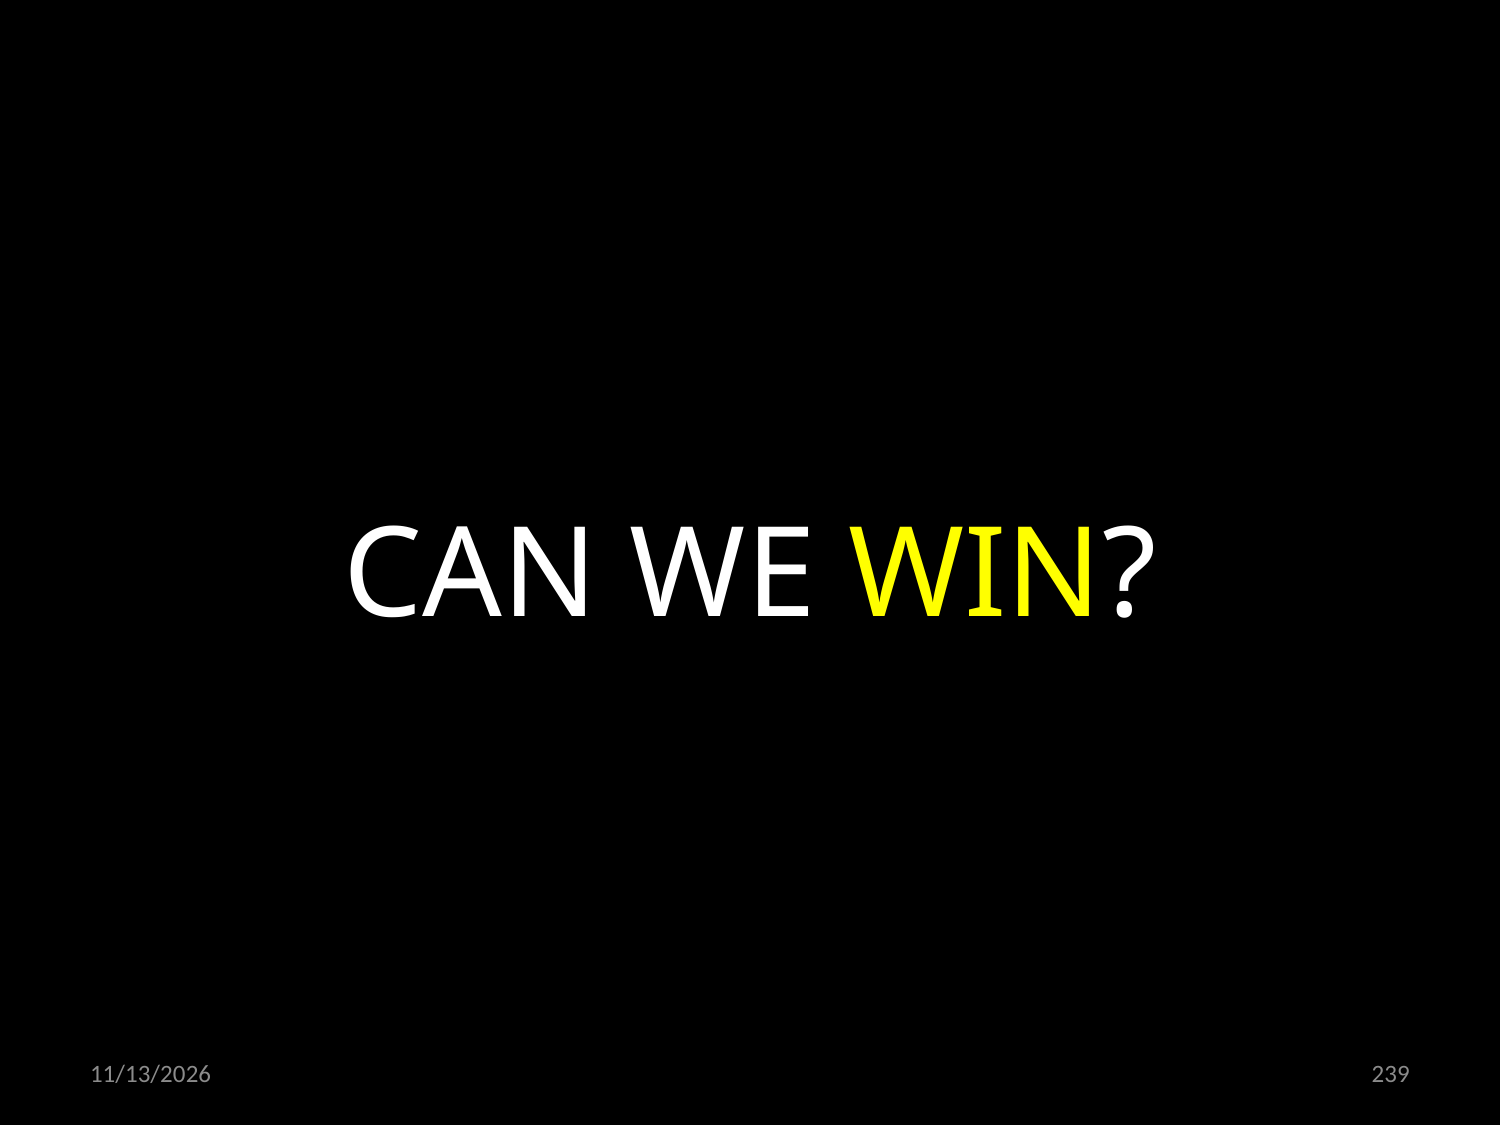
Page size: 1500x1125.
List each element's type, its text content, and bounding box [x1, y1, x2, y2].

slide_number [75, 1042, 425, 1103]
list CAN WE WIN? [0, 484, 1500, 586]
slide_number 239 [1074, 1042, 1425, 1103]
